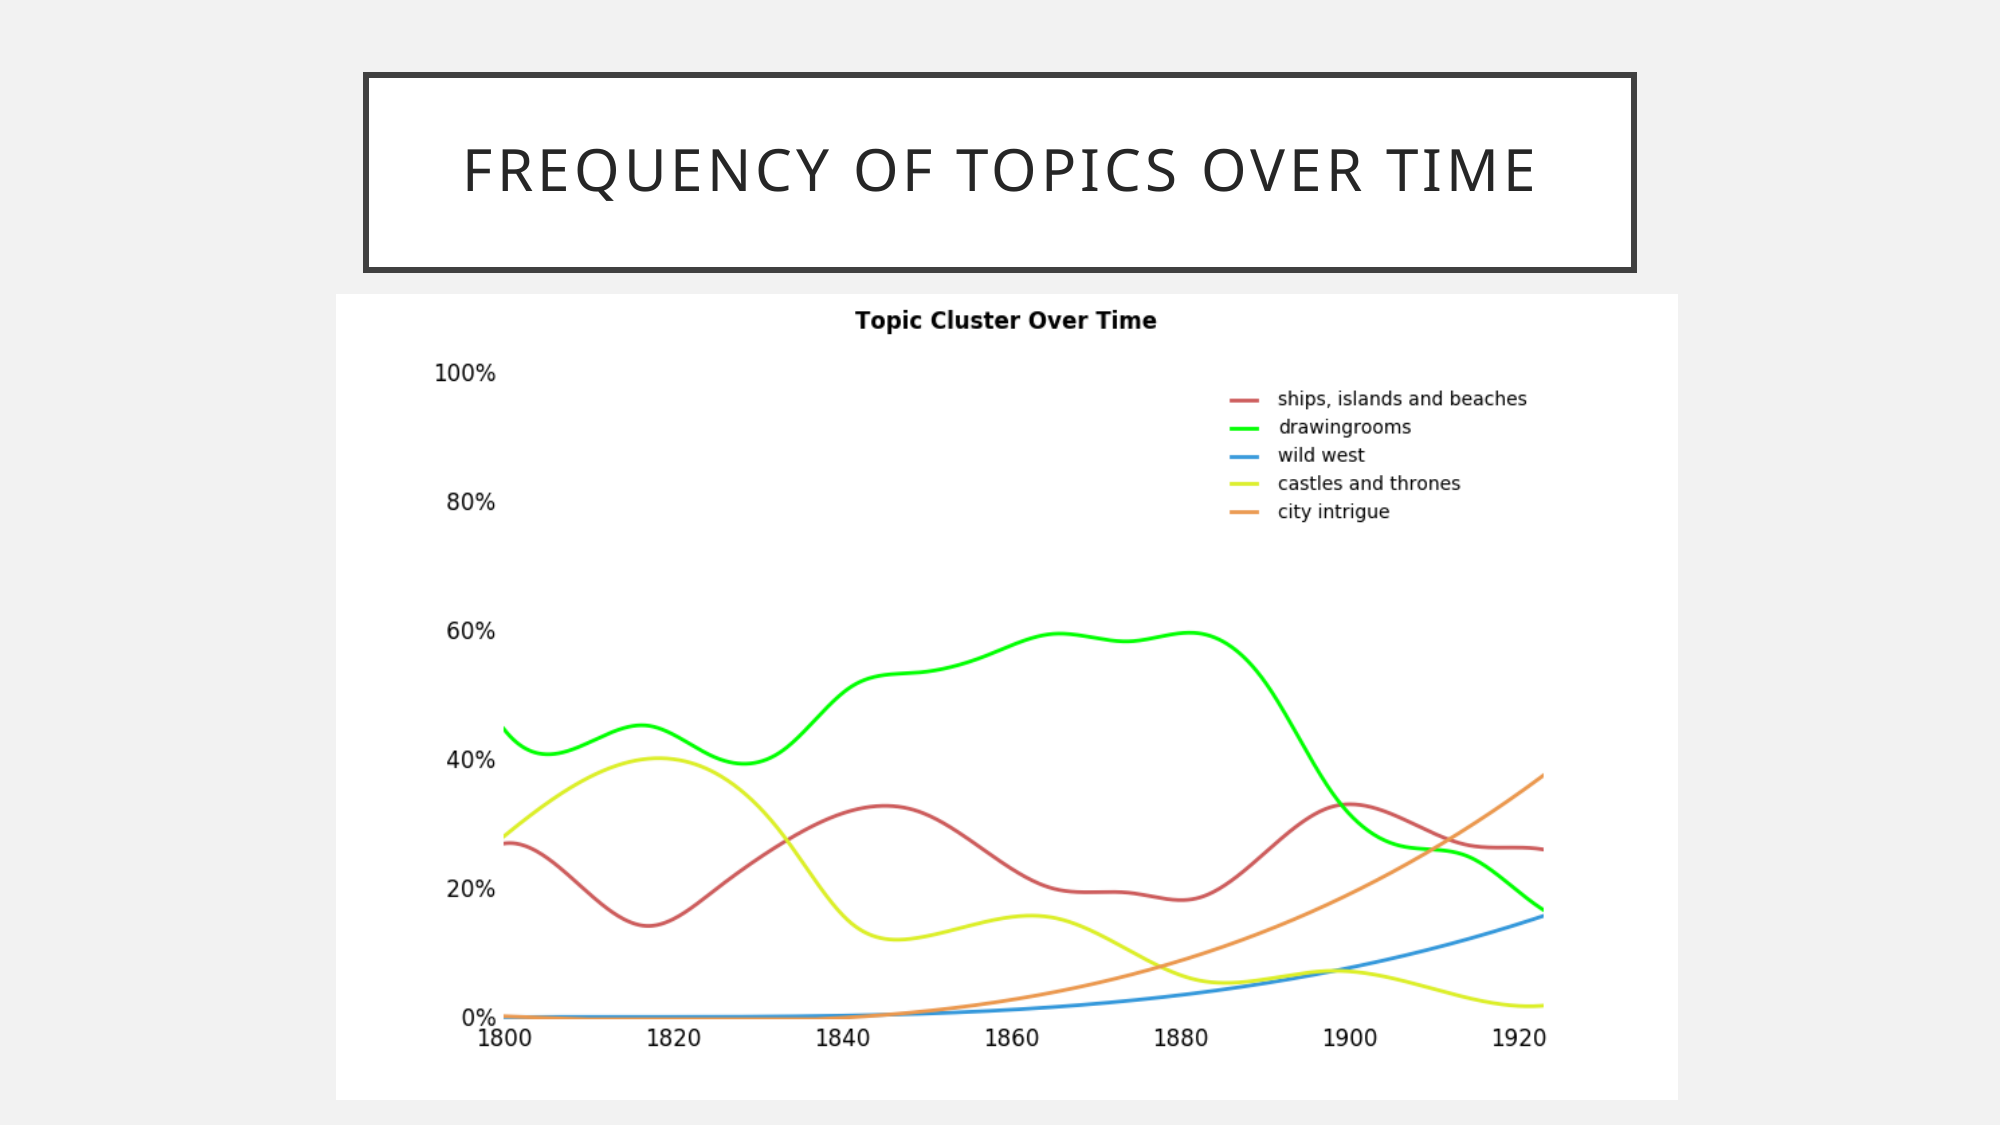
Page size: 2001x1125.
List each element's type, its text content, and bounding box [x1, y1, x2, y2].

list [336, 294, 1678, 1100]
title frequency of topics over time [363, 72, 1637, 273]
